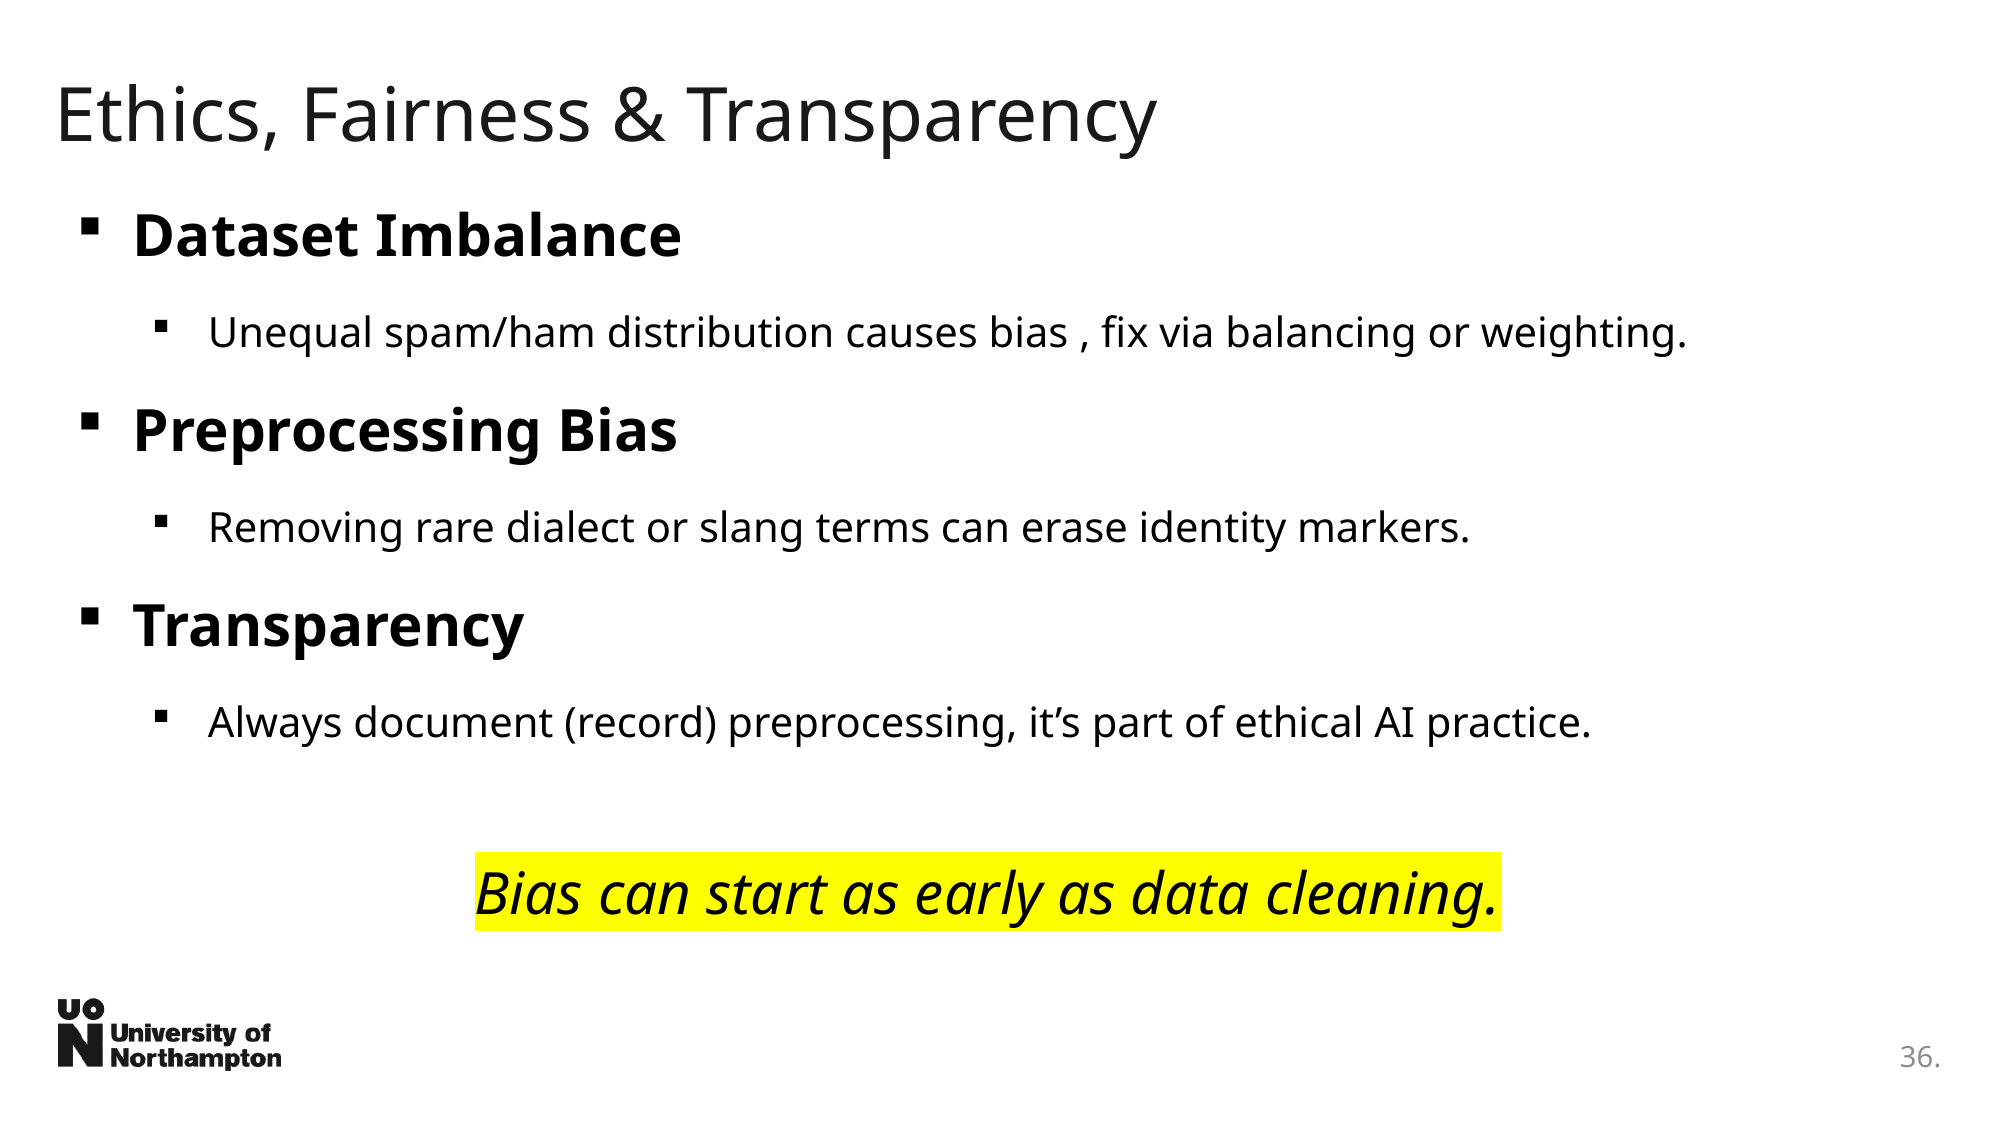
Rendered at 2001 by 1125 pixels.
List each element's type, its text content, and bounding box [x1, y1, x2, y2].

picture [58, 998, 281, 1071]
text_box Dataset Imbalance Unequal spam/ham distribution causes bias , fix via balancing or weighting. Preprocessing Bias Removing rare dialect or slang terms can erase identity markers. Transparency Always document (record) preprocessing, it’s part of ethical AI practice. Bias can start as early as data cleaning. [39, 191, 1914, 934]
title Ethics, Fairness & Transparency [39, 69, 1765, 168]
slide_number 36. [1743, 1027, 1957, 1087]
